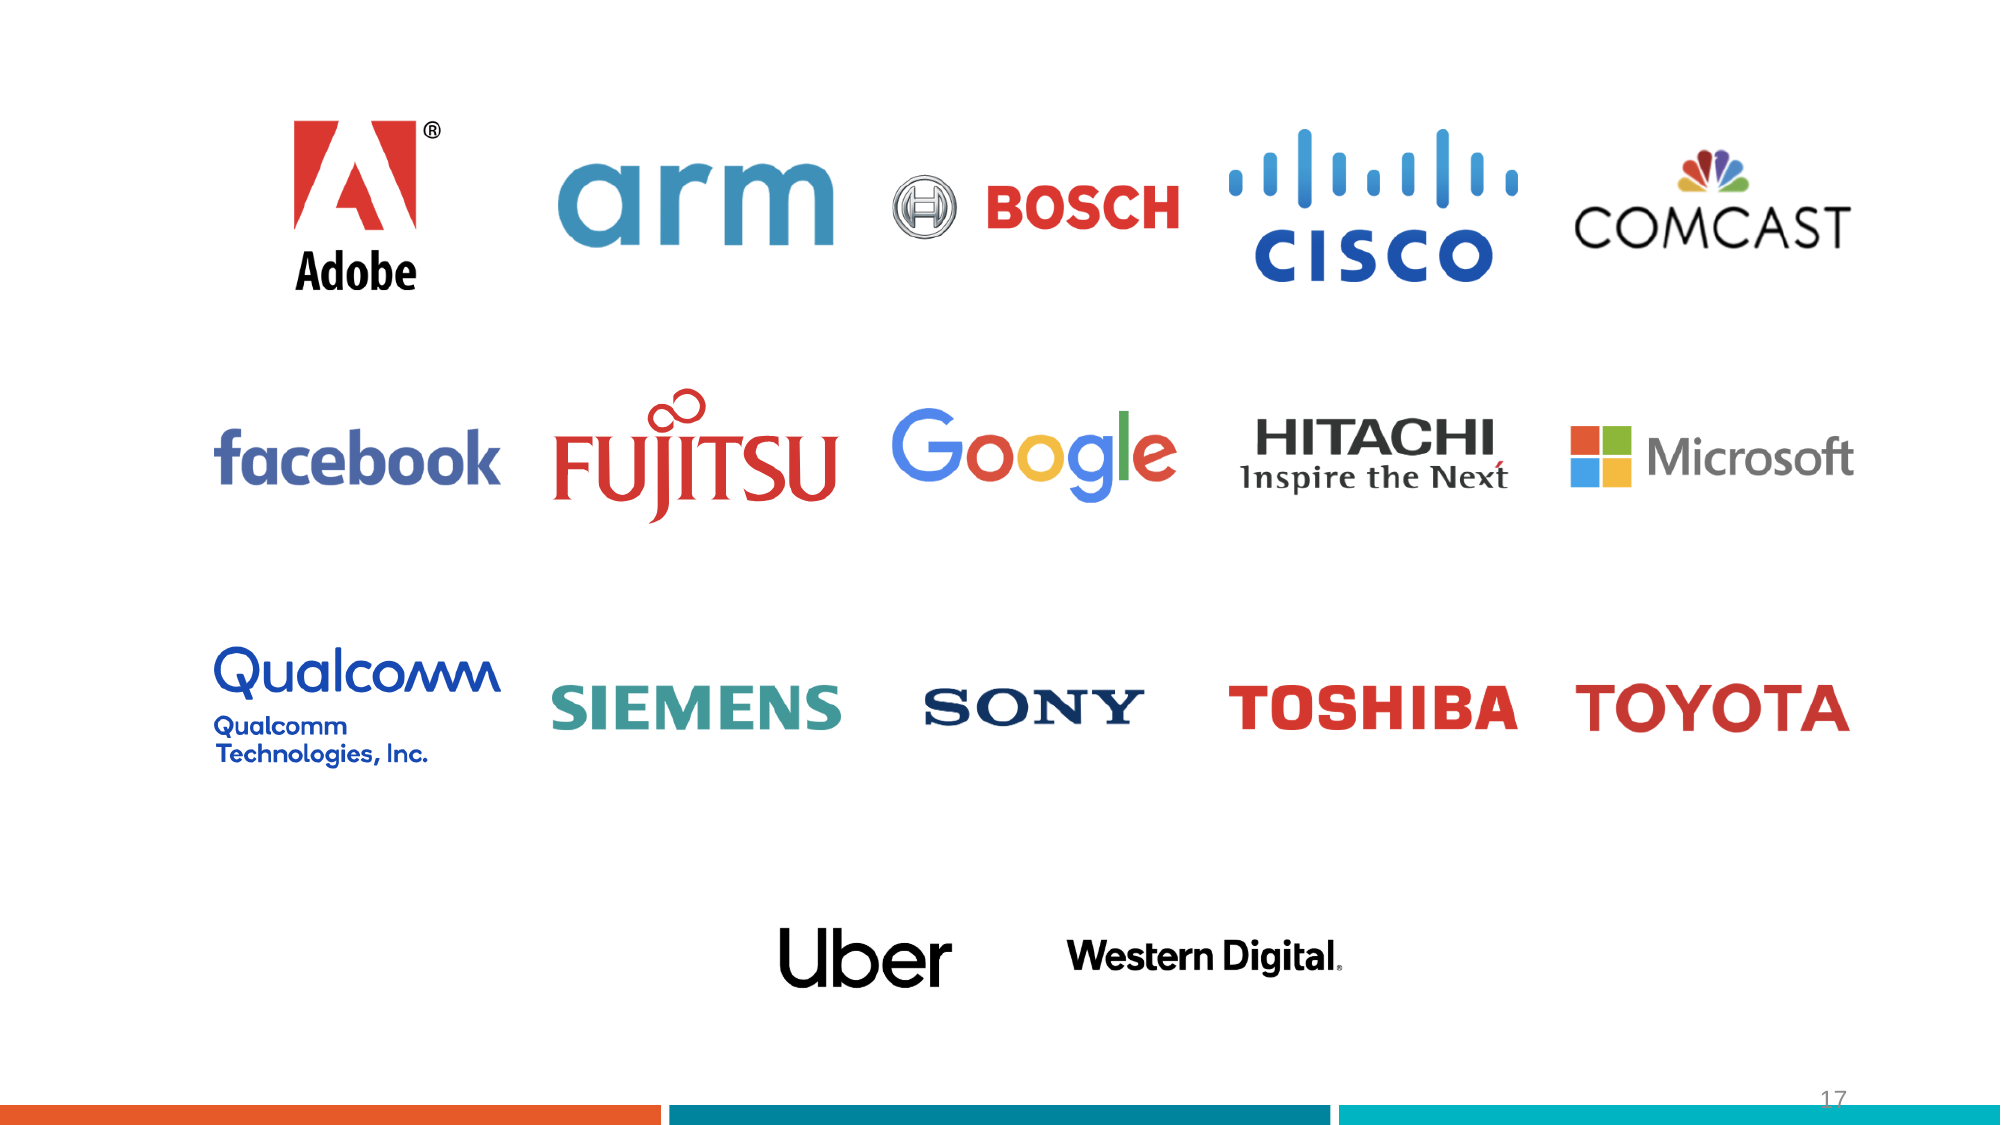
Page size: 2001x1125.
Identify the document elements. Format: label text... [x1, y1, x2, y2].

picture [52, 52, 1948, 1073]
slide_number 17 [1412, 1084, 1863, 1125]
